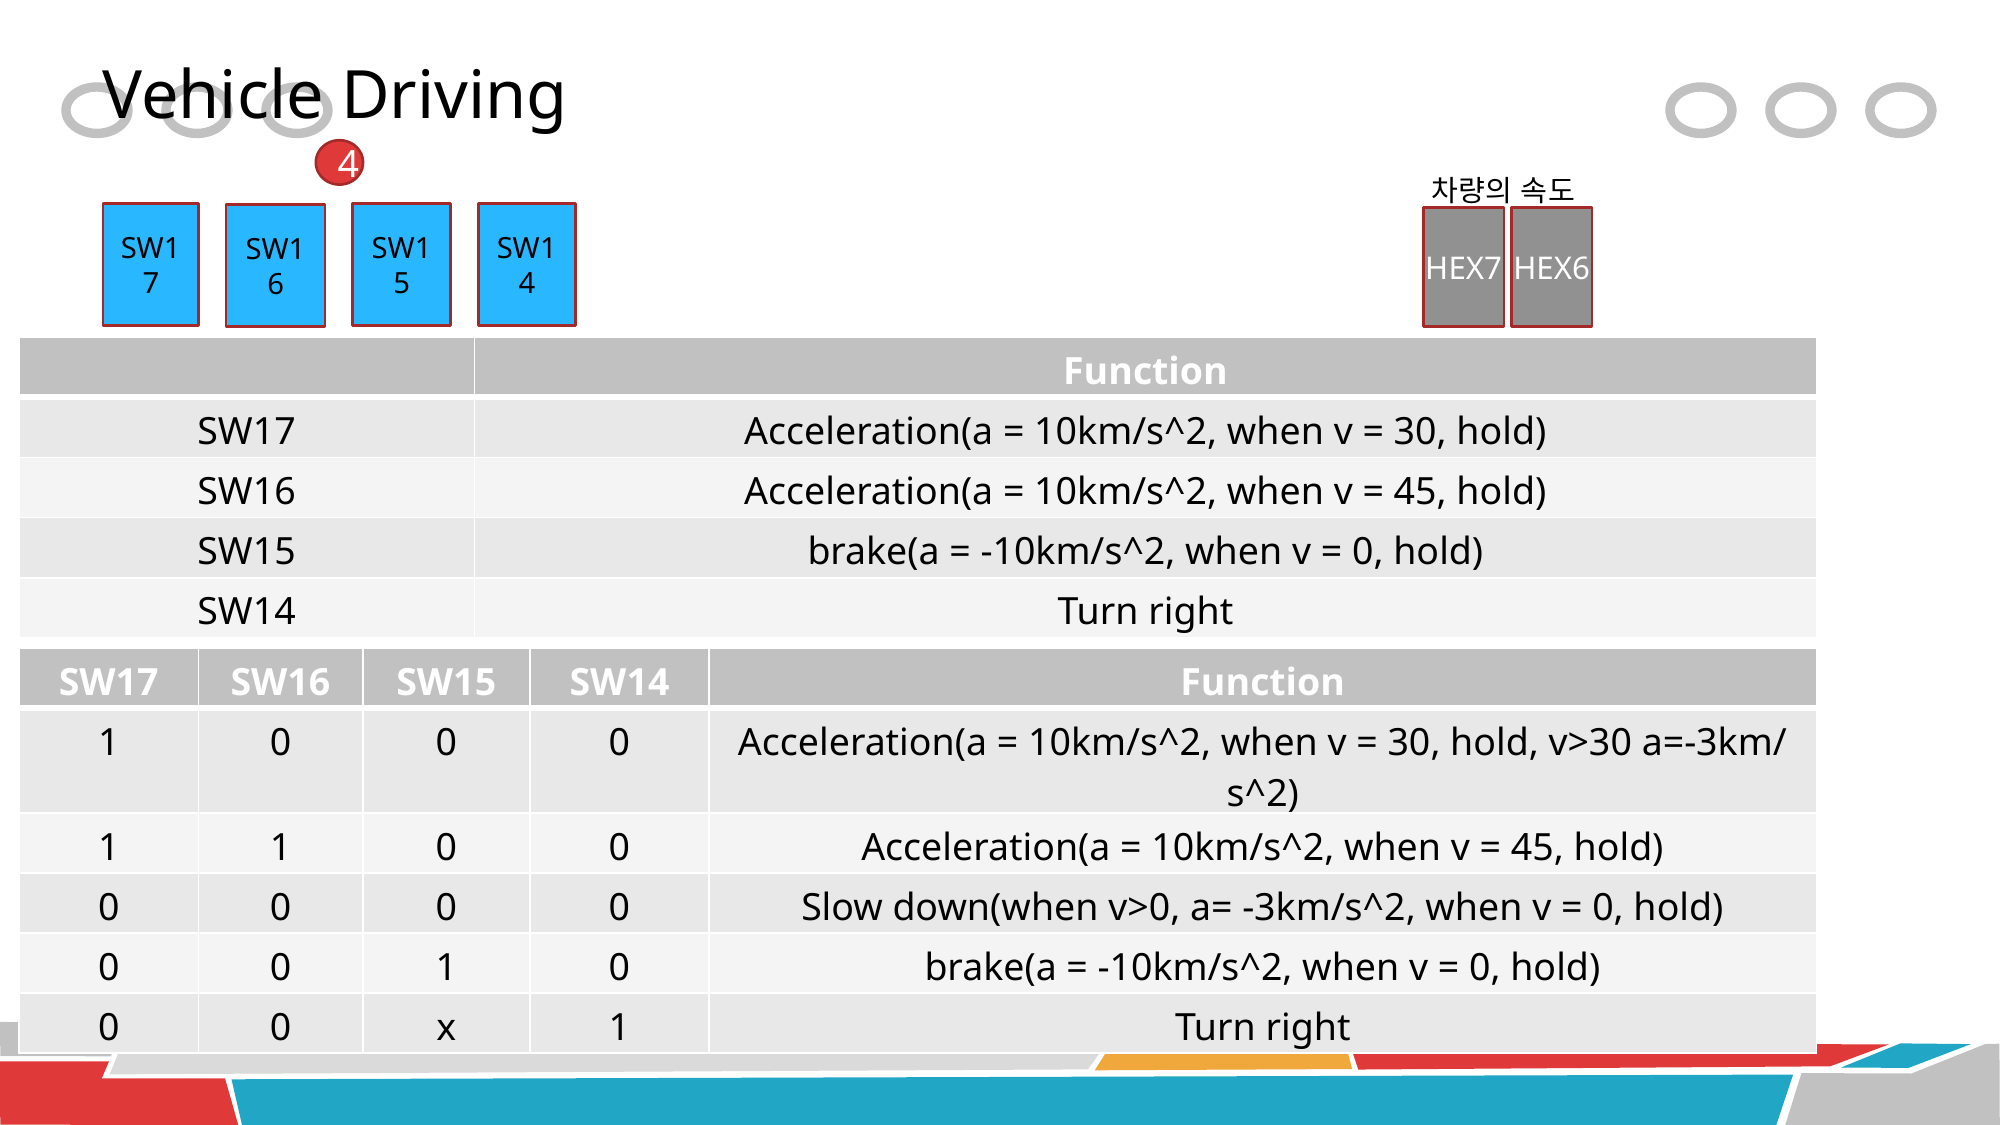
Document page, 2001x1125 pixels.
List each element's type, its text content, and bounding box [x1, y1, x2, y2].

table_cell 0 [364, 874, 529, 932]
table_cell Acceleration(a = 10km/s^2, when v = 30, hold, v>30 a=-3km/s^2) [710, 711, 1816, 812]
text_box Vehicle Driving [87, 44, 756, 139]
table_cell 0 [531, 934, 708, 992]
table_cell 0 [364, 711, 529, 812]
table_cell x [364, 994, 529, 1052]
text_box SW14 [477, 202, 577, 327]
table_cell 1 [20, 814, 198, 872]
table_cell SW14 [20, 579, 474, 637]
table_header Function [475, 338, 1816, 394]
table_header SW16 [199, 649, 362, 705]
table_cell SW17 [20, 400, 474, 457]
table_cell brake(a = -10km/s^2, when v = 0, hold) [475, 518, 1816, 577]
table_header SW17 [20, 649, 198, 705]
table_cell 1 [20, 711, 198, 812]
table_cell Acceleration(a = 10km/s^2, when v = 30, hold) [475, 400, 1816, 457]
text_box SW15 [351, 202, 452, 327]
table_cell 1 [199, 814, 362, 872]
table_cell 1 [364, 934, 529, 992]
text_box SW17 [102, 202, 200, 327]
table_cell 0 [20, 934, 198, 992]
table_cell 0 [199, 994, 362, 1052]
table_header [20, 338, 474, 394]
text_box 4 [314, 138, 365, 186]
text_box HEX7 [1422, 215, 1505, 328]
table_cell brake(a = -10km/s^2, when v = 0, hold) [710, 934, 1816, 992]
table_cell Acceleration(a = 10km/s^2, when v = 45, hold) [710, 814, 1816, 872]
table_cell 0 [20, 994, 198, 1052]
table_cell 0 [531, 814, 708, 872]
text_box 차량의 속도 [1406, 164, 1601, 215]
table_cell 0 [199, 934, 362, 992]
table_header SW15 [364, 649, 529, 705]
text_box SW16 [225, 203, 326, 328]
table_cell Acceleration(a = 10km/s^2, when v = 45, hold) [475, 458, 1816, 517]
table_cell 0 [364, 814, 529, 872]
table_cell SW15 [20, 518, 474, 577]
table_cell Turn right [710, 994, 1816, 1052]
table_cell SW16 [20, 458, 474, 517]
table_cell 0 [531, 711, 708, 812]
table_cell 0 [199, 711, 362, 812]
table_header SW14 [531, 649, 708, 705]
text_box HEX6 [1510, 215, 1593, 328]
table_cell 0 [531, 874, 708, 932]
table_cell 1 [531, 994, 708, 1052]
table_cell 0 [199, 874, 362, 932]
table_cell Turn right [475, 579, 1816, 637]
table_cell 0 [20, 874, 198, 932]
table_cell Slow down(when v>0, a= -3km/s^2, when v = 0, hold) [710, 874, 1816, 932]
table_header Function [710, 649, 1816, 705]
